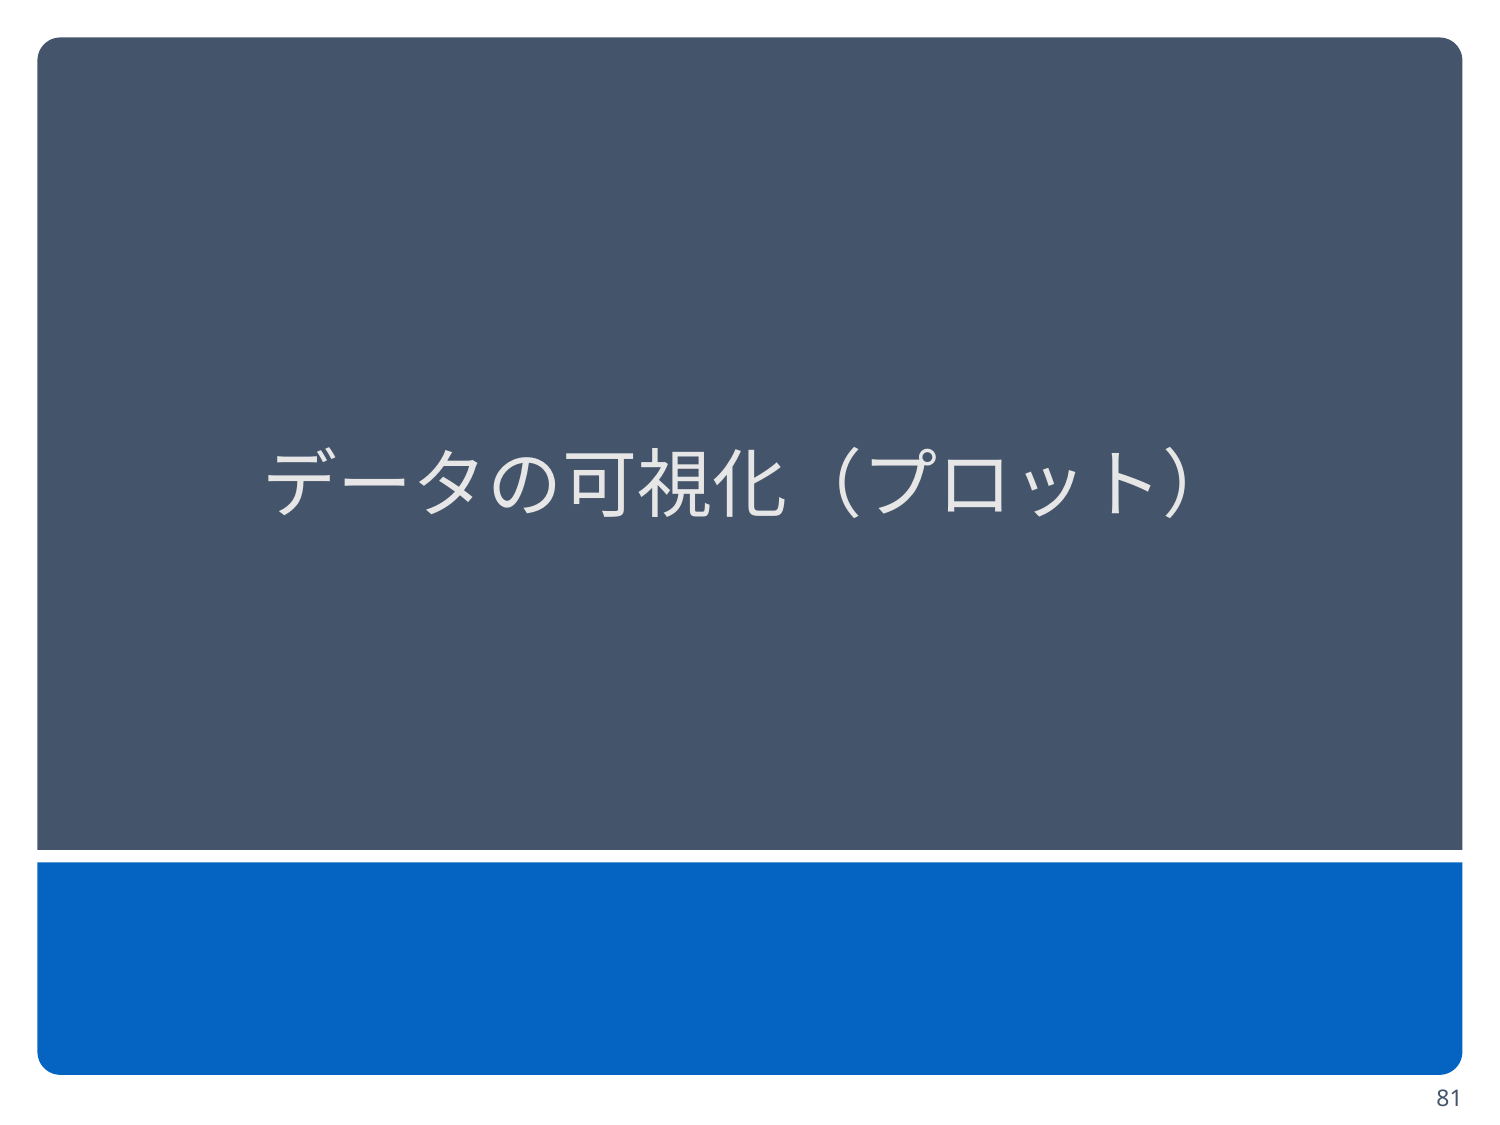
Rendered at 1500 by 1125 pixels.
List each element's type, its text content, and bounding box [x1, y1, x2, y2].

slide_number 81 [1128, 1072, 1478, 1125]
title データの可視化（プロット） [112, 137, 1388, 826]
